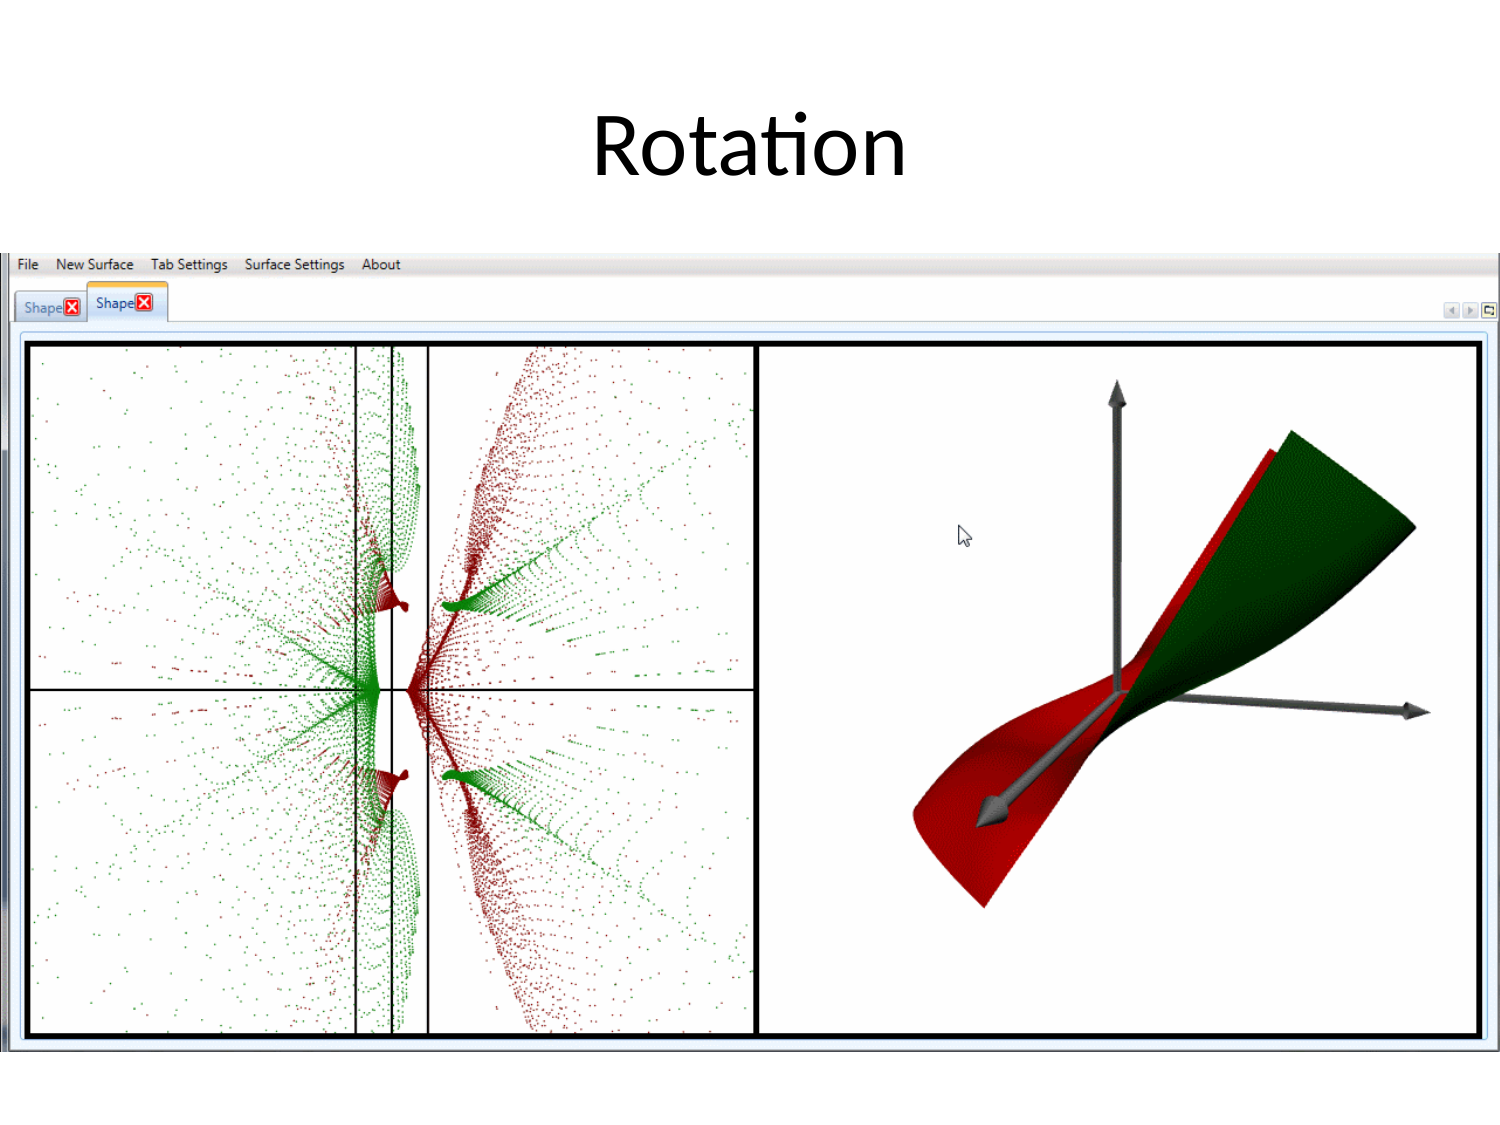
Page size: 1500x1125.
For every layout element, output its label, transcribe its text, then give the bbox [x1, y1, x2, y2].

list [0, 253, 1500, 1052]
title Rotation [75, 45, 1425, 233]
